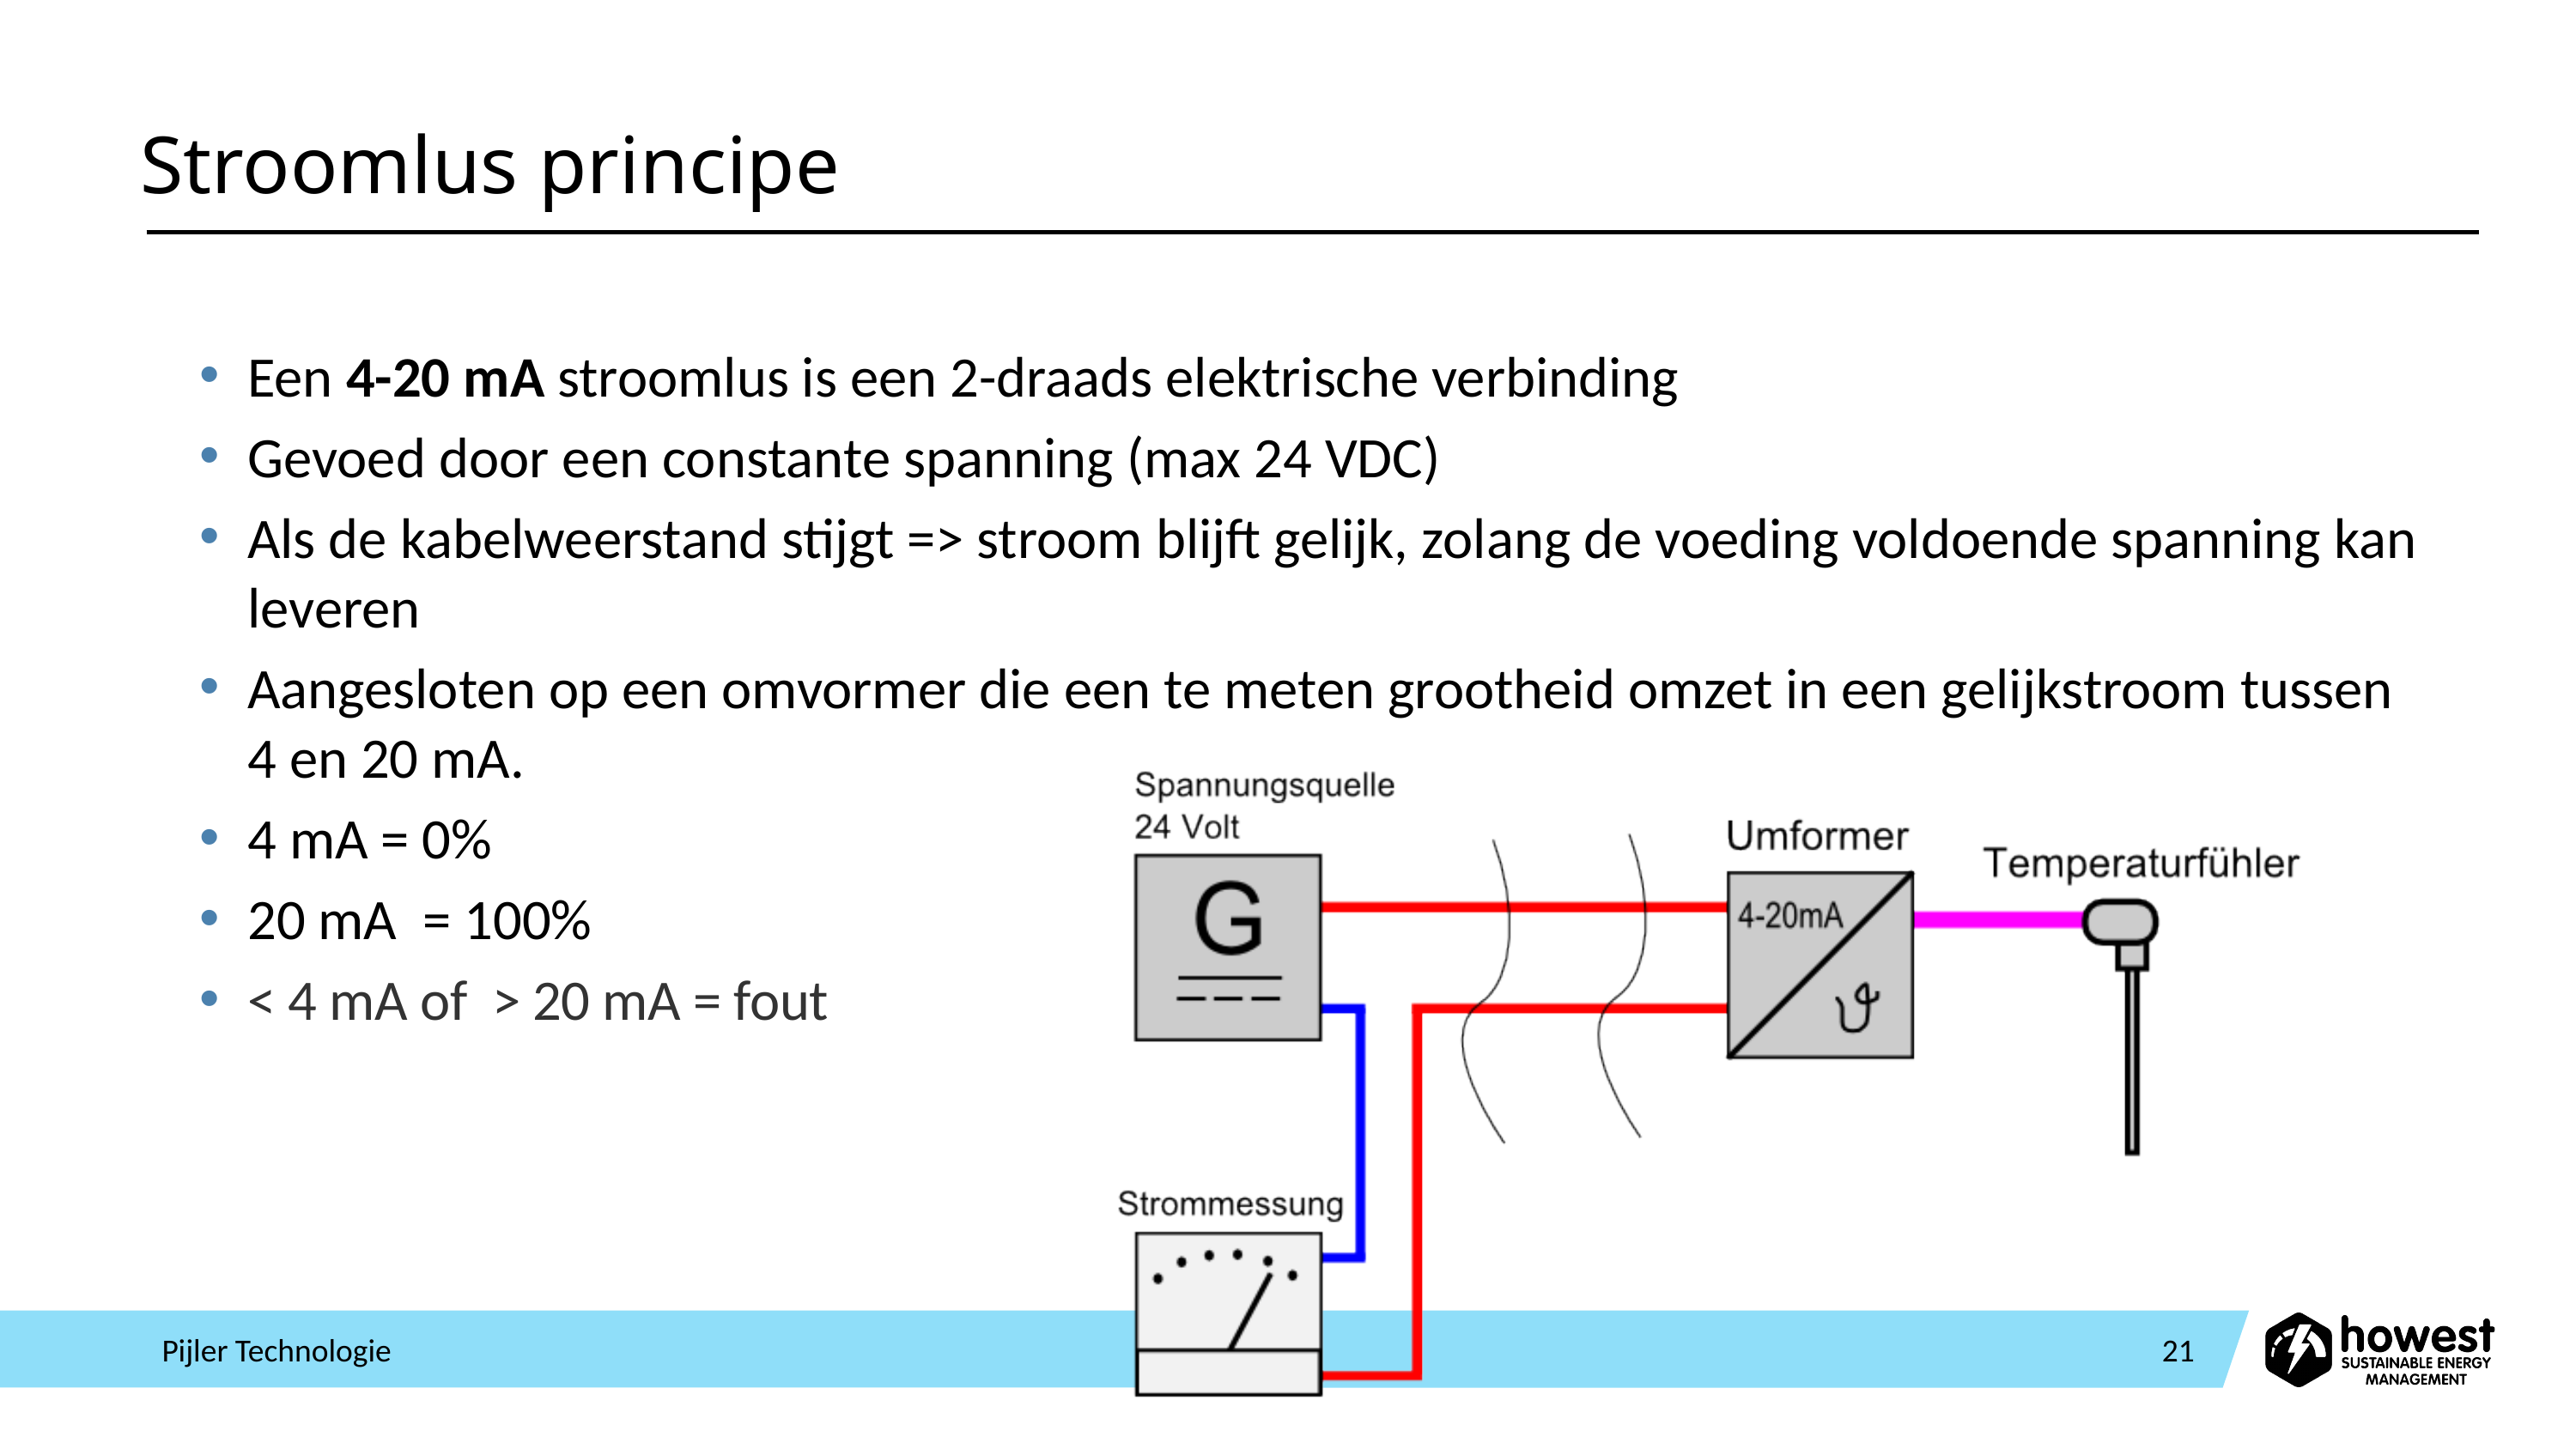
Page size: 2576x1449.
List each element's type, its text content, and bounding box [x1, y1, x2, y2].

picture [1098, 761, 2495, 1418]
list Een 4-20 mA stroomlus is een 2-draads elektrische verbinding Gevoed door een constante spanning (max 24 VDC) Als de kabelweerstand stijgt => stroom blijft gelijk, zolang de voeding voldoende spanning kan leveren Aangesloten op een omvormer die een te meten grootheid omzet in een gelijkstroom tussen 4 en 20 mA. 4 mA = 0% 20 mA = 100% < 4 mA of > 20 mA = fout [148, 331, 2483, 1191]
slide_number Pijler Technologie [149, 1310, 729, 1388]
title Stroomlus principe [140, 124, 2476, 215]
